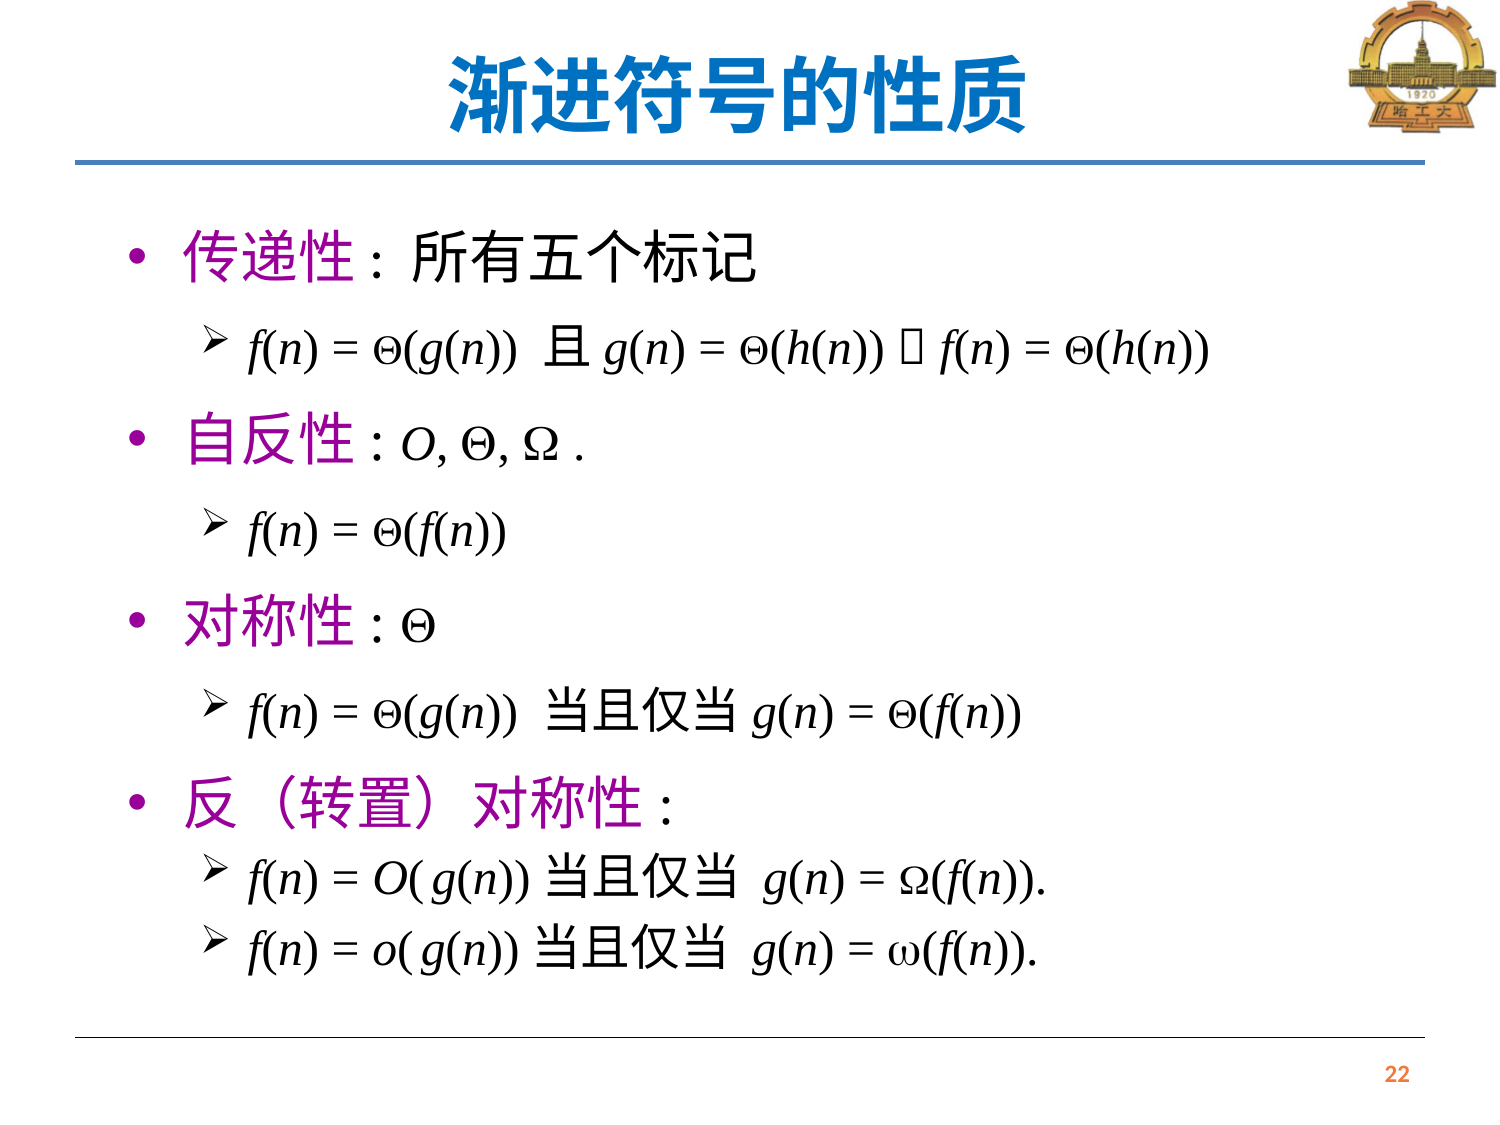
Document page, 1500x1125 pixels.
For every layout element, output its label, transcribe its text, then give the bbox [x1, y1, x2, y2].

picture [1340, 0, 1500, 138]
list 传递性: 所有五个标记 f(n) = (g(n)) 且g(n) = (h(n))  f(n) = (h(n)) 自反性: O, ,  . f(n) = (f(n)) 对称性:  f(n) = (g(n)) 当且仅当g(n) = (f(n)) 反（转置）对称性: f(n) = O( g(n))当且仅当 g(n) = (f(n)). f(n) = o( g(n))当且仅当 g(n) = (f(n)). [112, 196, 1438, 988]
title 渐进符号的性质 [62, 7, 1413, 178]
slide_number 22 [1074, 1042, 1425, 1103]
